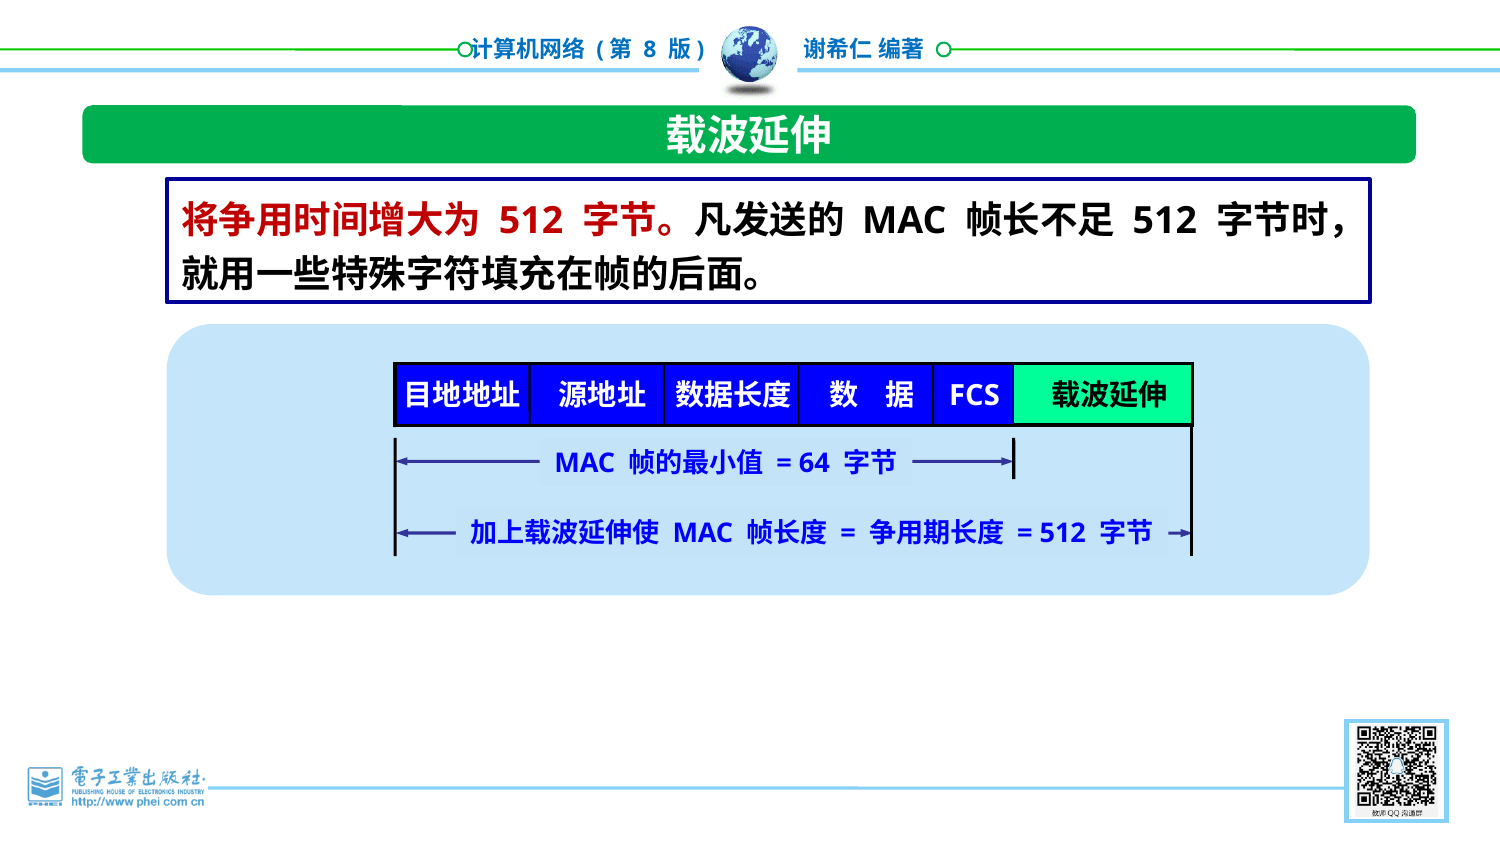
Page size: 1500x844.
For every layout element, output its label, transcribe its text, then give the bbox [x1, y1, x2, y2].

picture [1355, 724, 1438, 817]
text_box 载波延伸 [650, 101, 848, 167]
text_box [164, 321, 1372, 598]
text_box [388, 362, 1194, 557]
text_box [848, 105, 1417, 164]
picture [23, 764, 208, 809]
text_box 将争用时间增大为 512 字节。凡发送的 MAC 帧长不足 512 字节时，就用一些特殊字符填充在帧的后面。 [165, 177, 1372, 304]
text_box [82, 105, 650, 164]
picture [719, 24, 779, 100]
